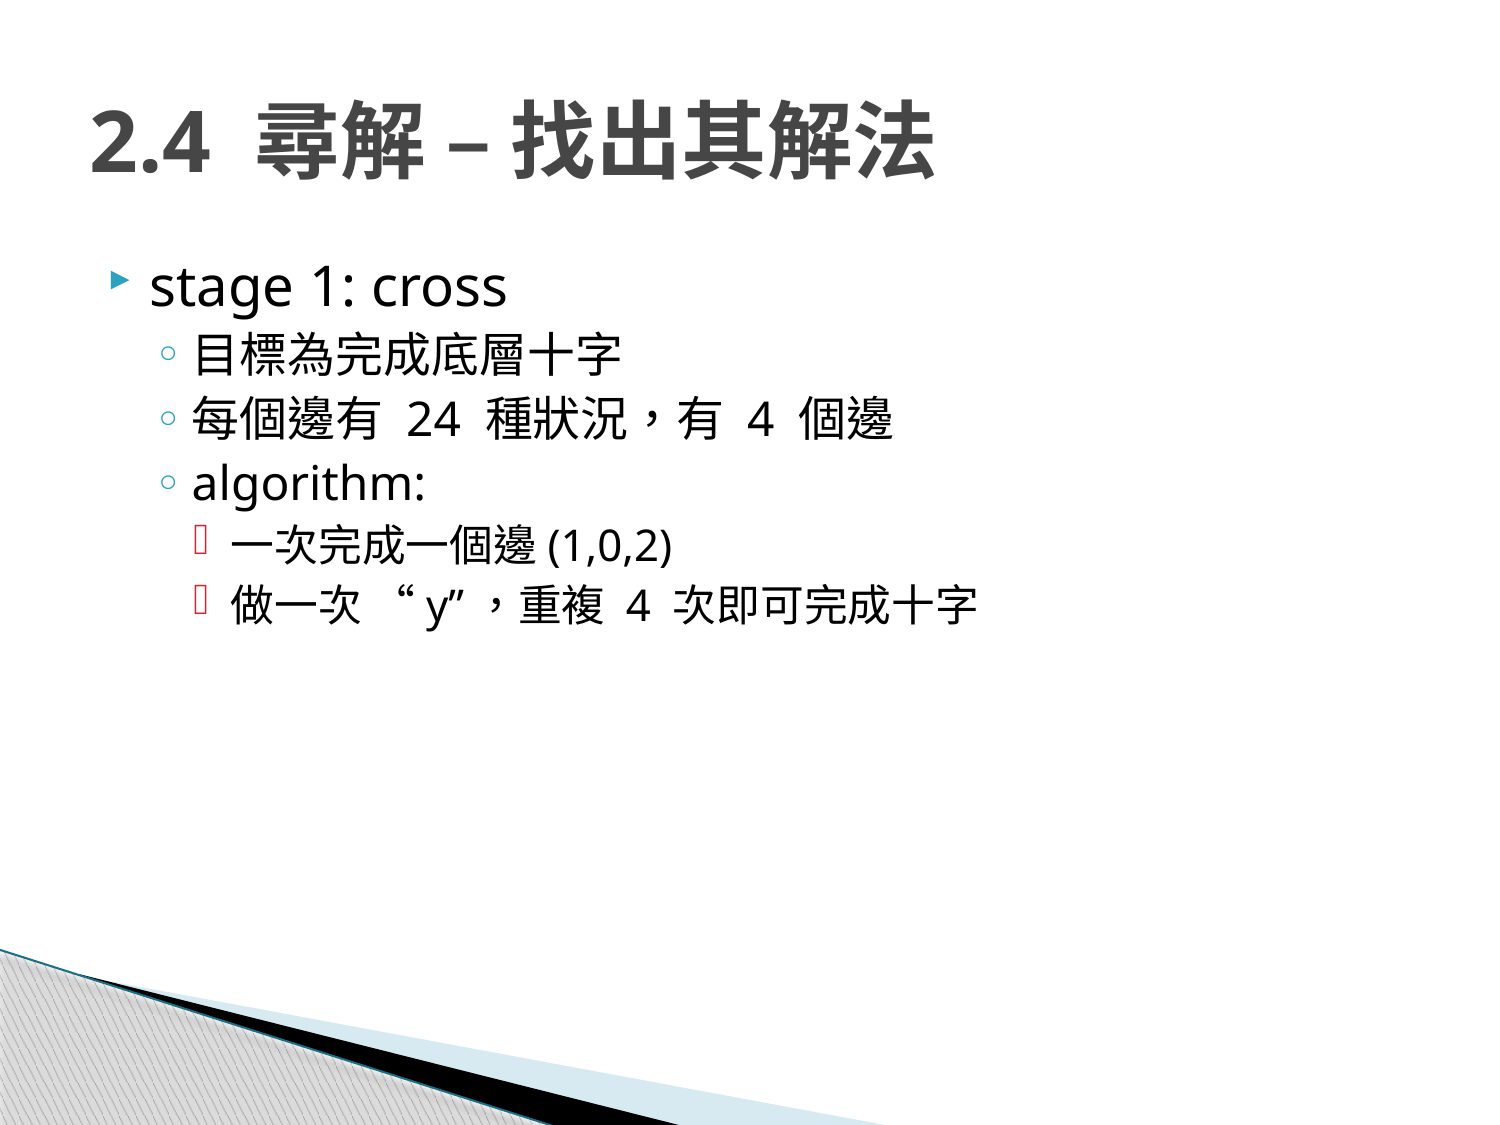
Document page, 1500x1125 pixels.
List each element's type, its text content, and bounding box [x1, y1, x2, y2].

list stage 1: cross 目標為完成底層十字 每個邊有 24 種狀況，有 4 個邊 algorithm: 一次完成一個邊(1,0,2) 做一次 “y”，重複 4 次即可完成十字 [75, 243, 1425, 986]
title 2.4 尋解 – 找出其解法 [75, 45, 1425, 233]
